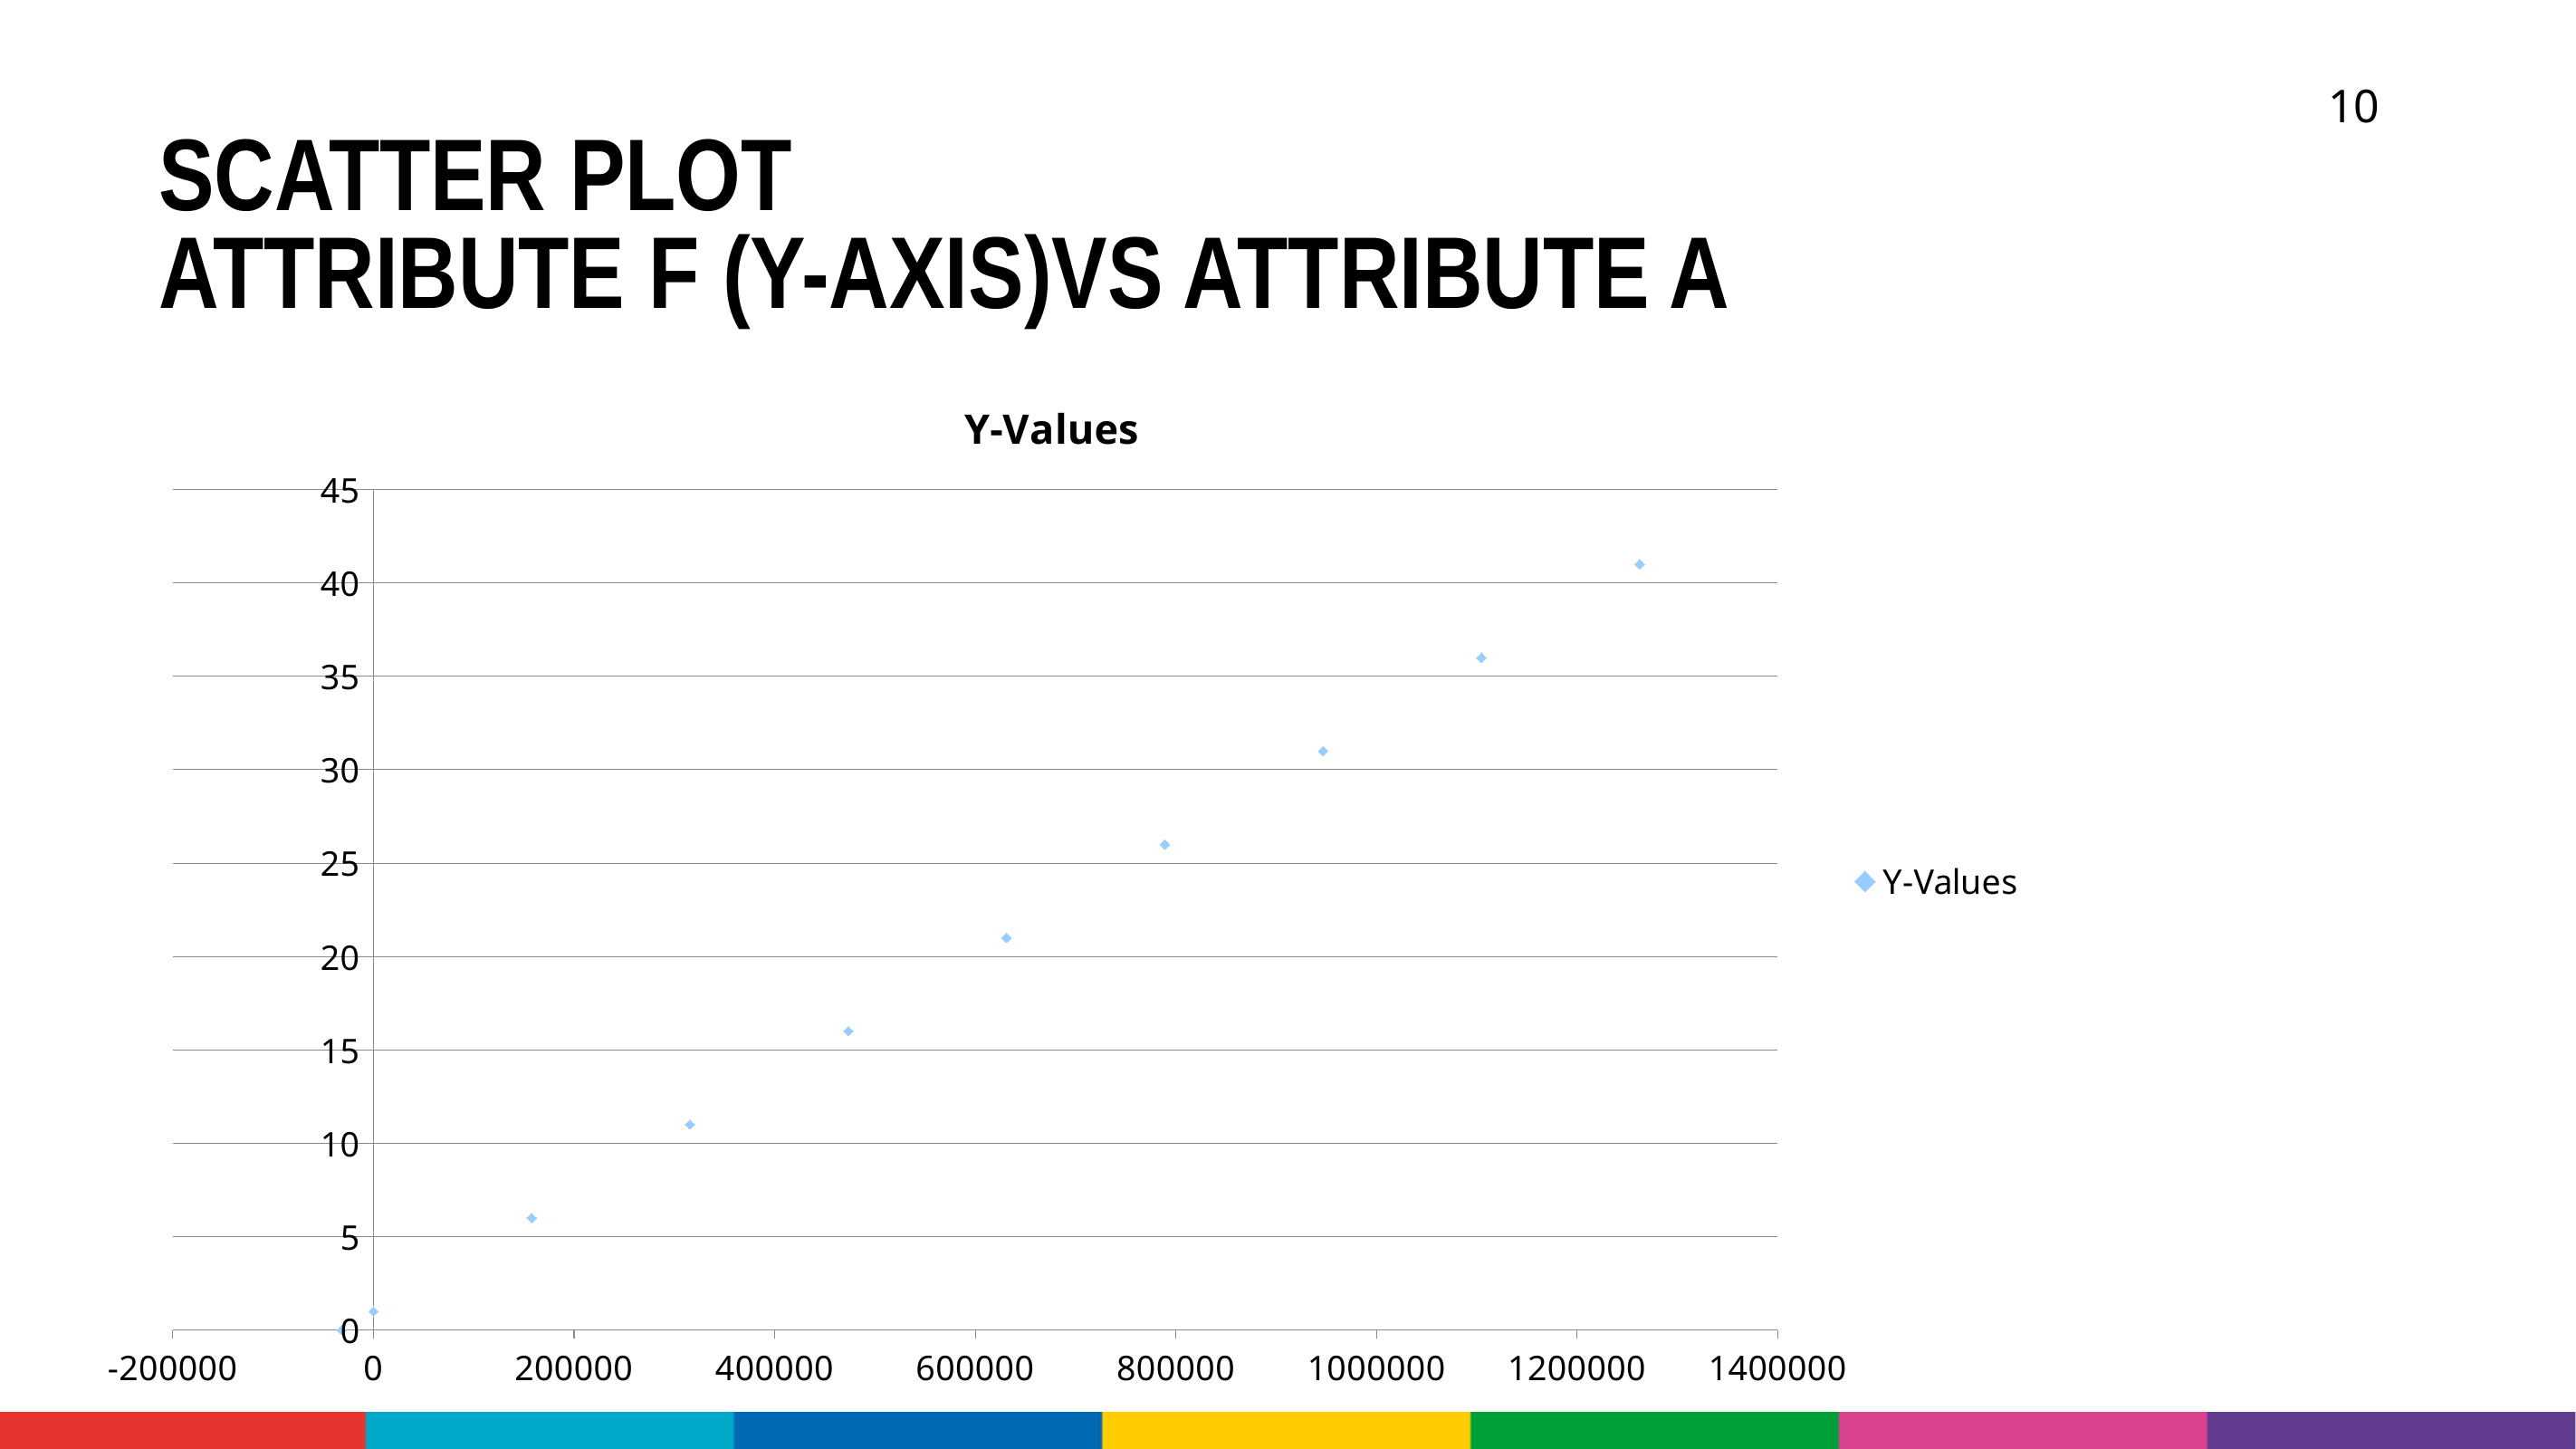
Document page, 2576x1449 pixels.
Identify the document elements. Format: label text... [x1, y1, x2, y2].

picture [0, 1412, 733, 1449]
picture [735, 1412, 2576, 1449]
slide_number 10 [2314, 70, 2576, 178]
chart [62, 360, 2040, 1403]
title Scatter Plot Attribute F (Y-axis)vs Attribute A [145, 125, 2059, 326]
